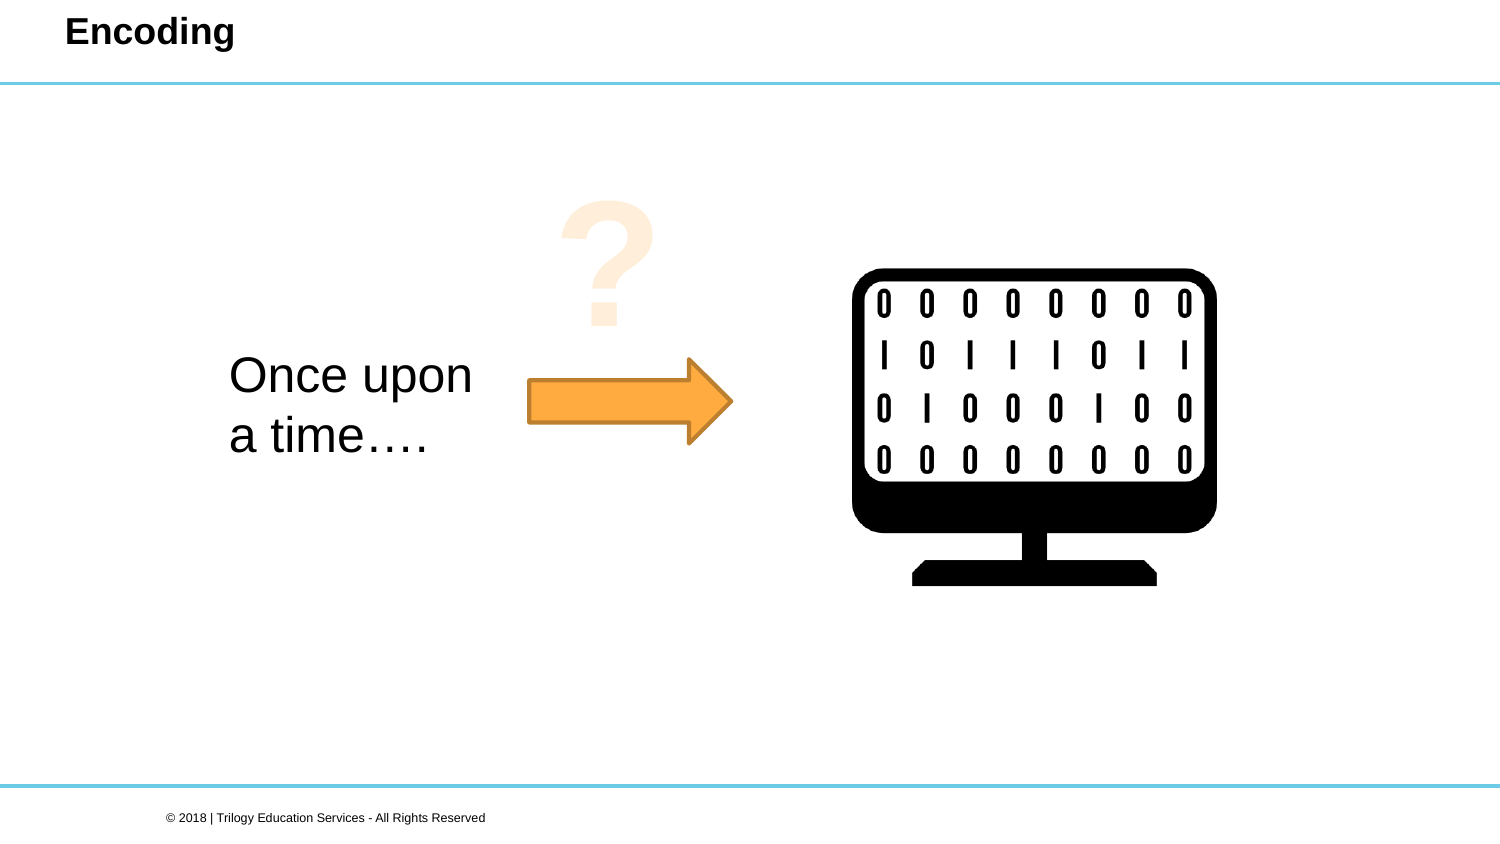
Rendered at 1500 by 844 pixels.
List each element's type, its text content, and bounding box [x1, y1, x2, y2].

text_box ? [541, 141, 675, 369]
title Encoding [50, 0, 948, 81]
text_box Once upon a time…. [214, 335, 524, 470]
picture [815, 251, 1255, 605]
text_box [527, 357, 734, 446]
